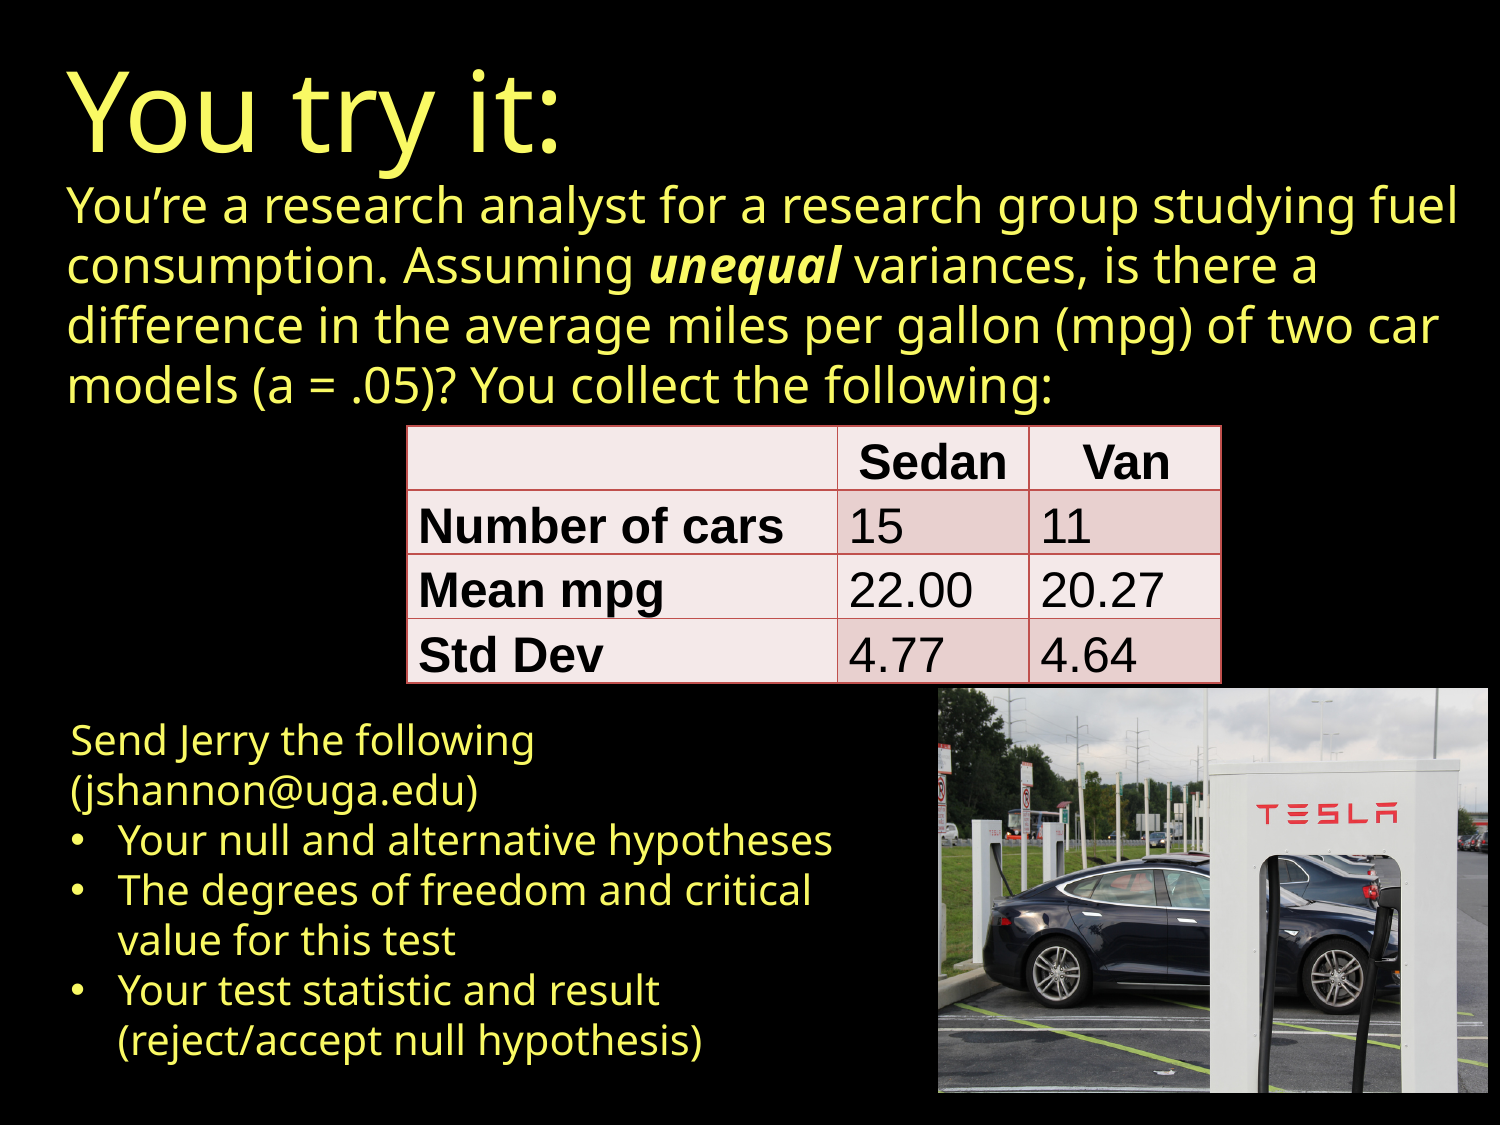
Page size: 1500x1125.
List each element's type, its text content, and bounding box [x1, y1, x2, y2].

table_cell Number of cars [408, 491, 837, 553]
table_cell 22.00 [838, 555, 1028, 618]
table_cell 15 [838, 491, 1028, 553]
table_header [408, 427, 837, 489]
table_cell Std Dev [408, 619, 837, 682]
text_box Send Jerry the following (jshannon@uga.edu) Your null and alternative hypotheses The degrees of freedom and critical value for this test Your test statistic and result (reject/accept null hypothesis) [55, 706, 924, 1072]
table_header Sedan [838, 427, 1028, 489]
text_box You’re a research analyst for a research group studying fuel consumption. Assuming unequal variances, is there a difference in the average miles per gallon (mpg) of two car models (a = .05)? You collect the following: [51, 165, 1477, 293]
table_cell 4.64 [1030, 619, 1220, 682]
table_cell 20.27 [1030, 555, 1220, 618]
table_header Van [1030, 427, 1220, 489]
text_box You try it: [51, 32, 1439, 165]
picture [937, 688, 1488, 1093]
table_cell 4.77 [838, 619, 1028, 682]
table_cell 11 [1030, 491, 1220, 553]
table_cell Mean mpg [408, 555, 837, 618]
